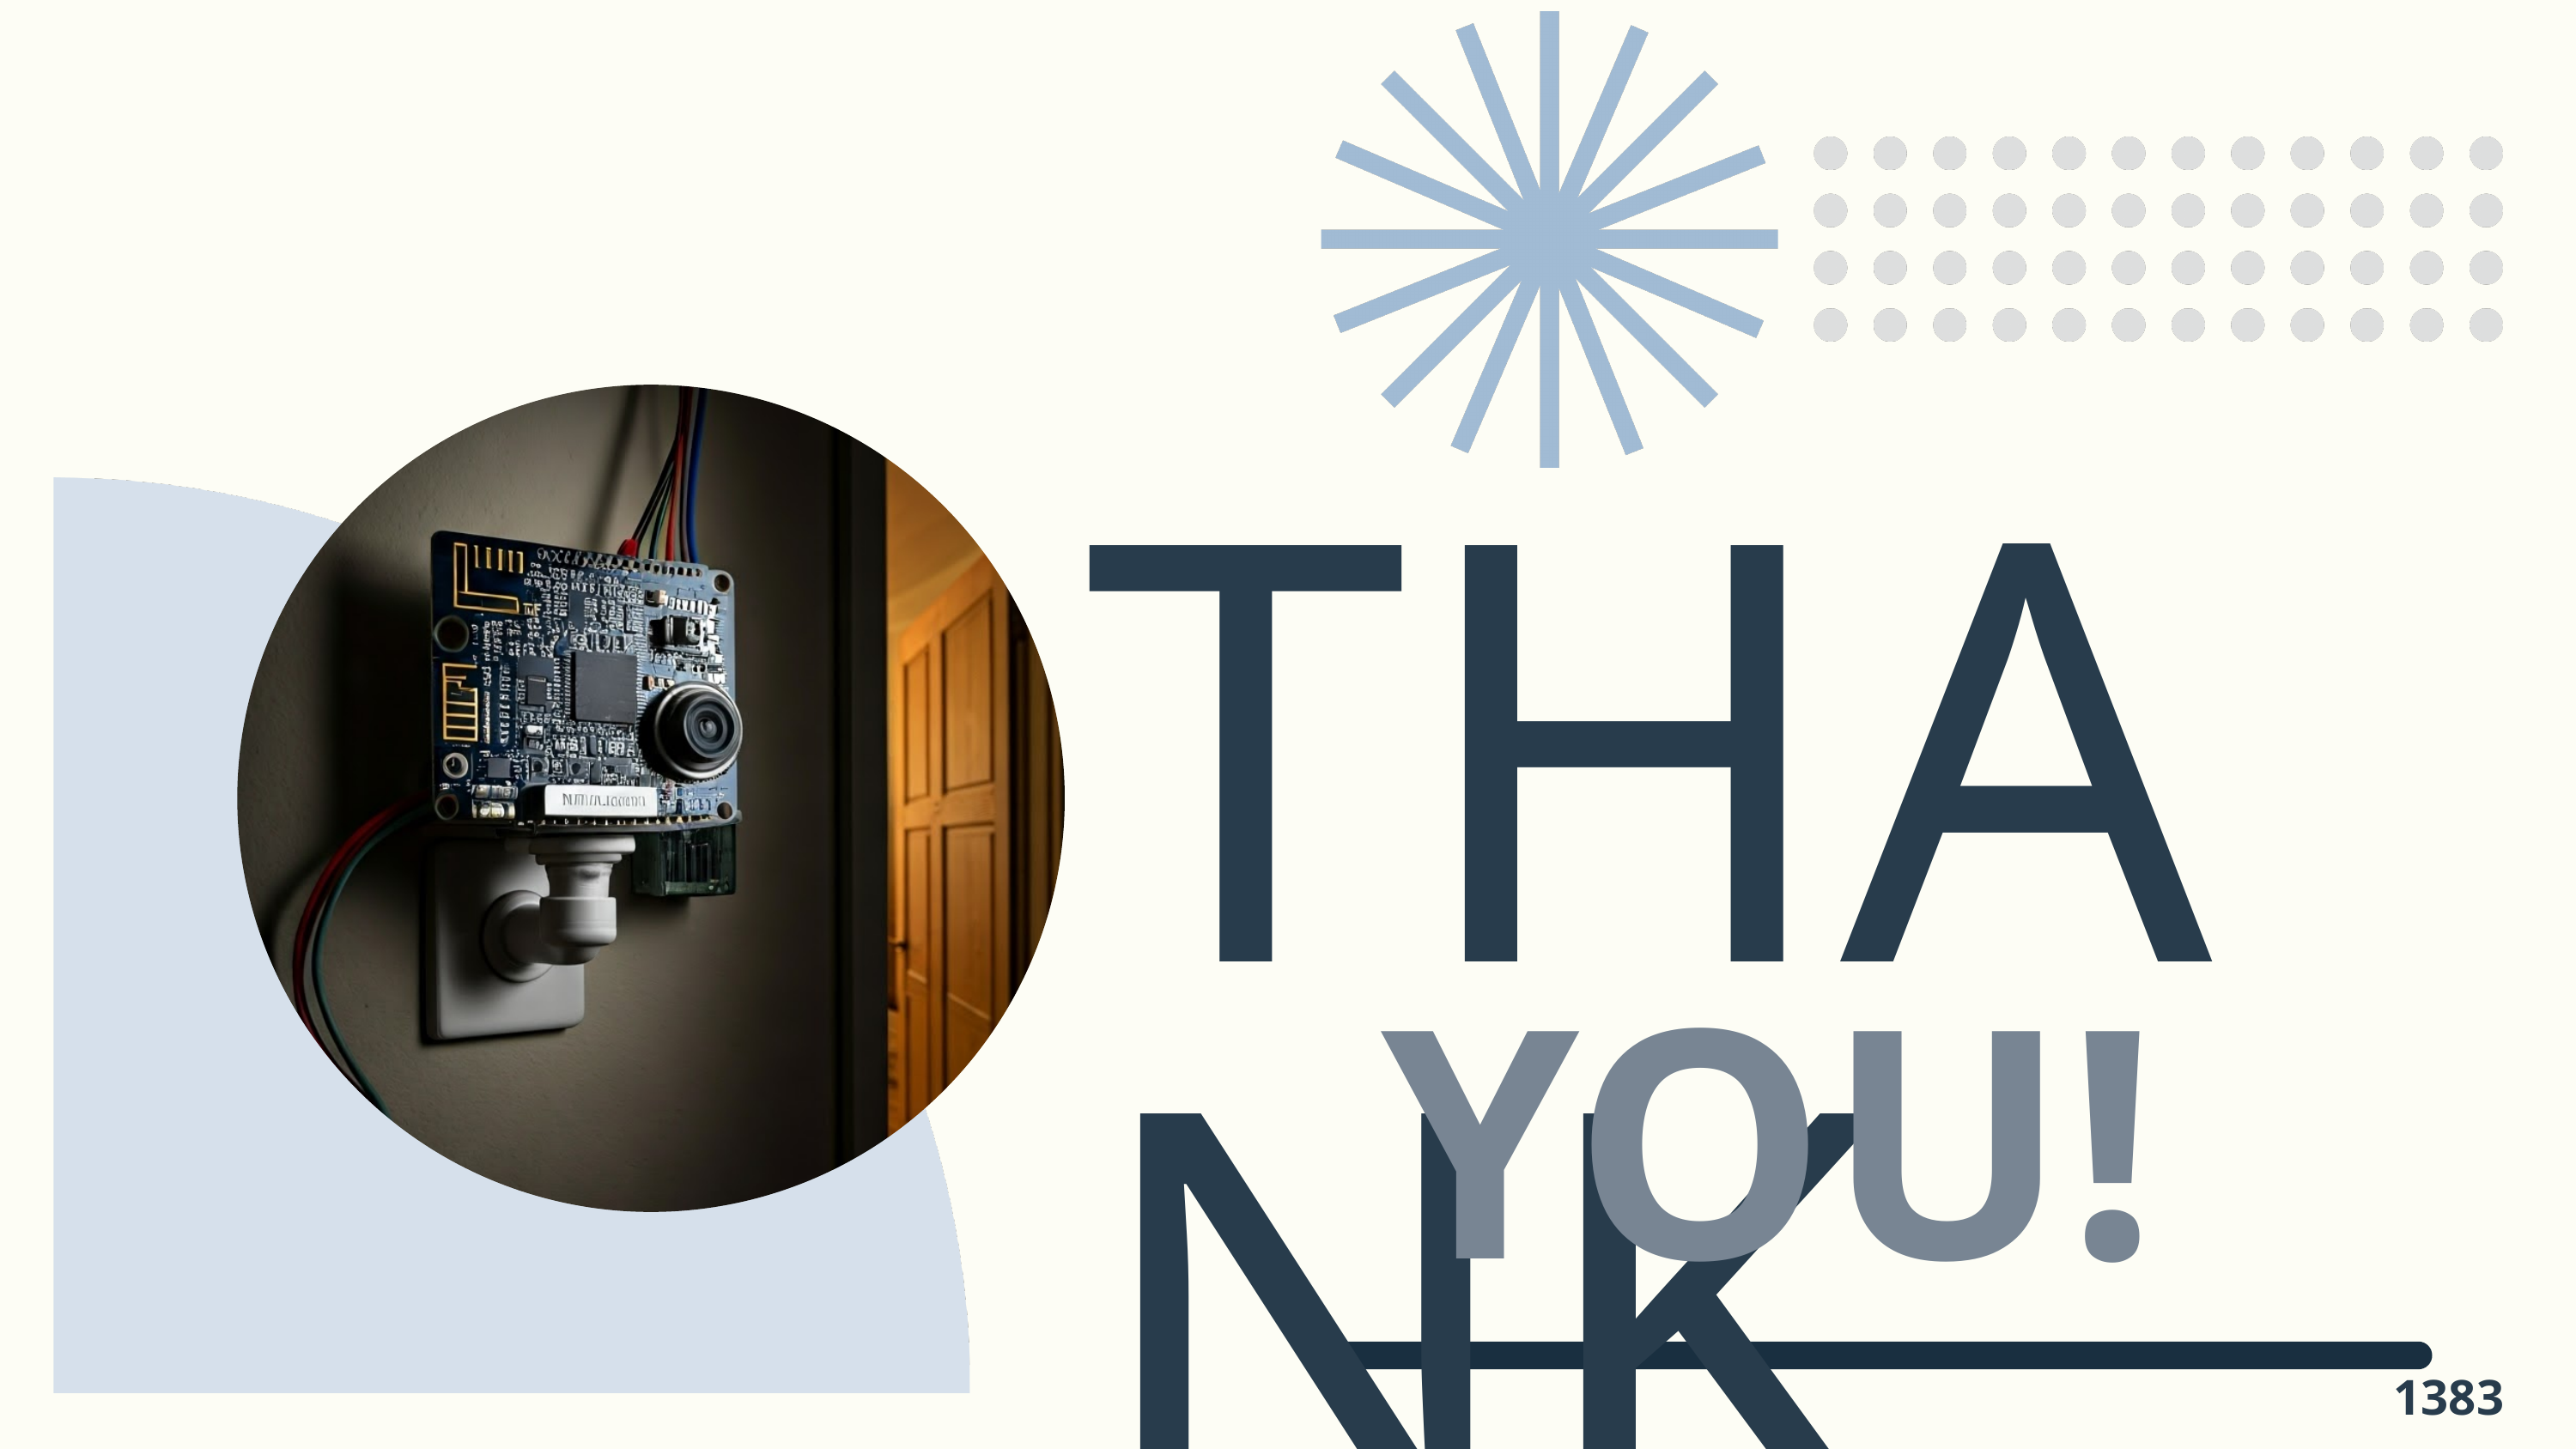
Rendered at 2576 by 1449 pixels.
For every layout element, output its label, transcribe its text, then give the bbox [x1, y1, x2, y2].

text_box 1383 [2339, 1357, 2558, 1425]
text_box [1315, 1341, 2433, 1370]
text_box [1321, 11, 1778, 468]
picture [237, 384, 1066, 1213]
text_box [1814, 136, 2503, 343]
text_box YOU! [1381, 1014, 2339, 1323]
text_box THANK [1084, 509, 2374, 1449]
text_box [53, 477, 970, 1394]
